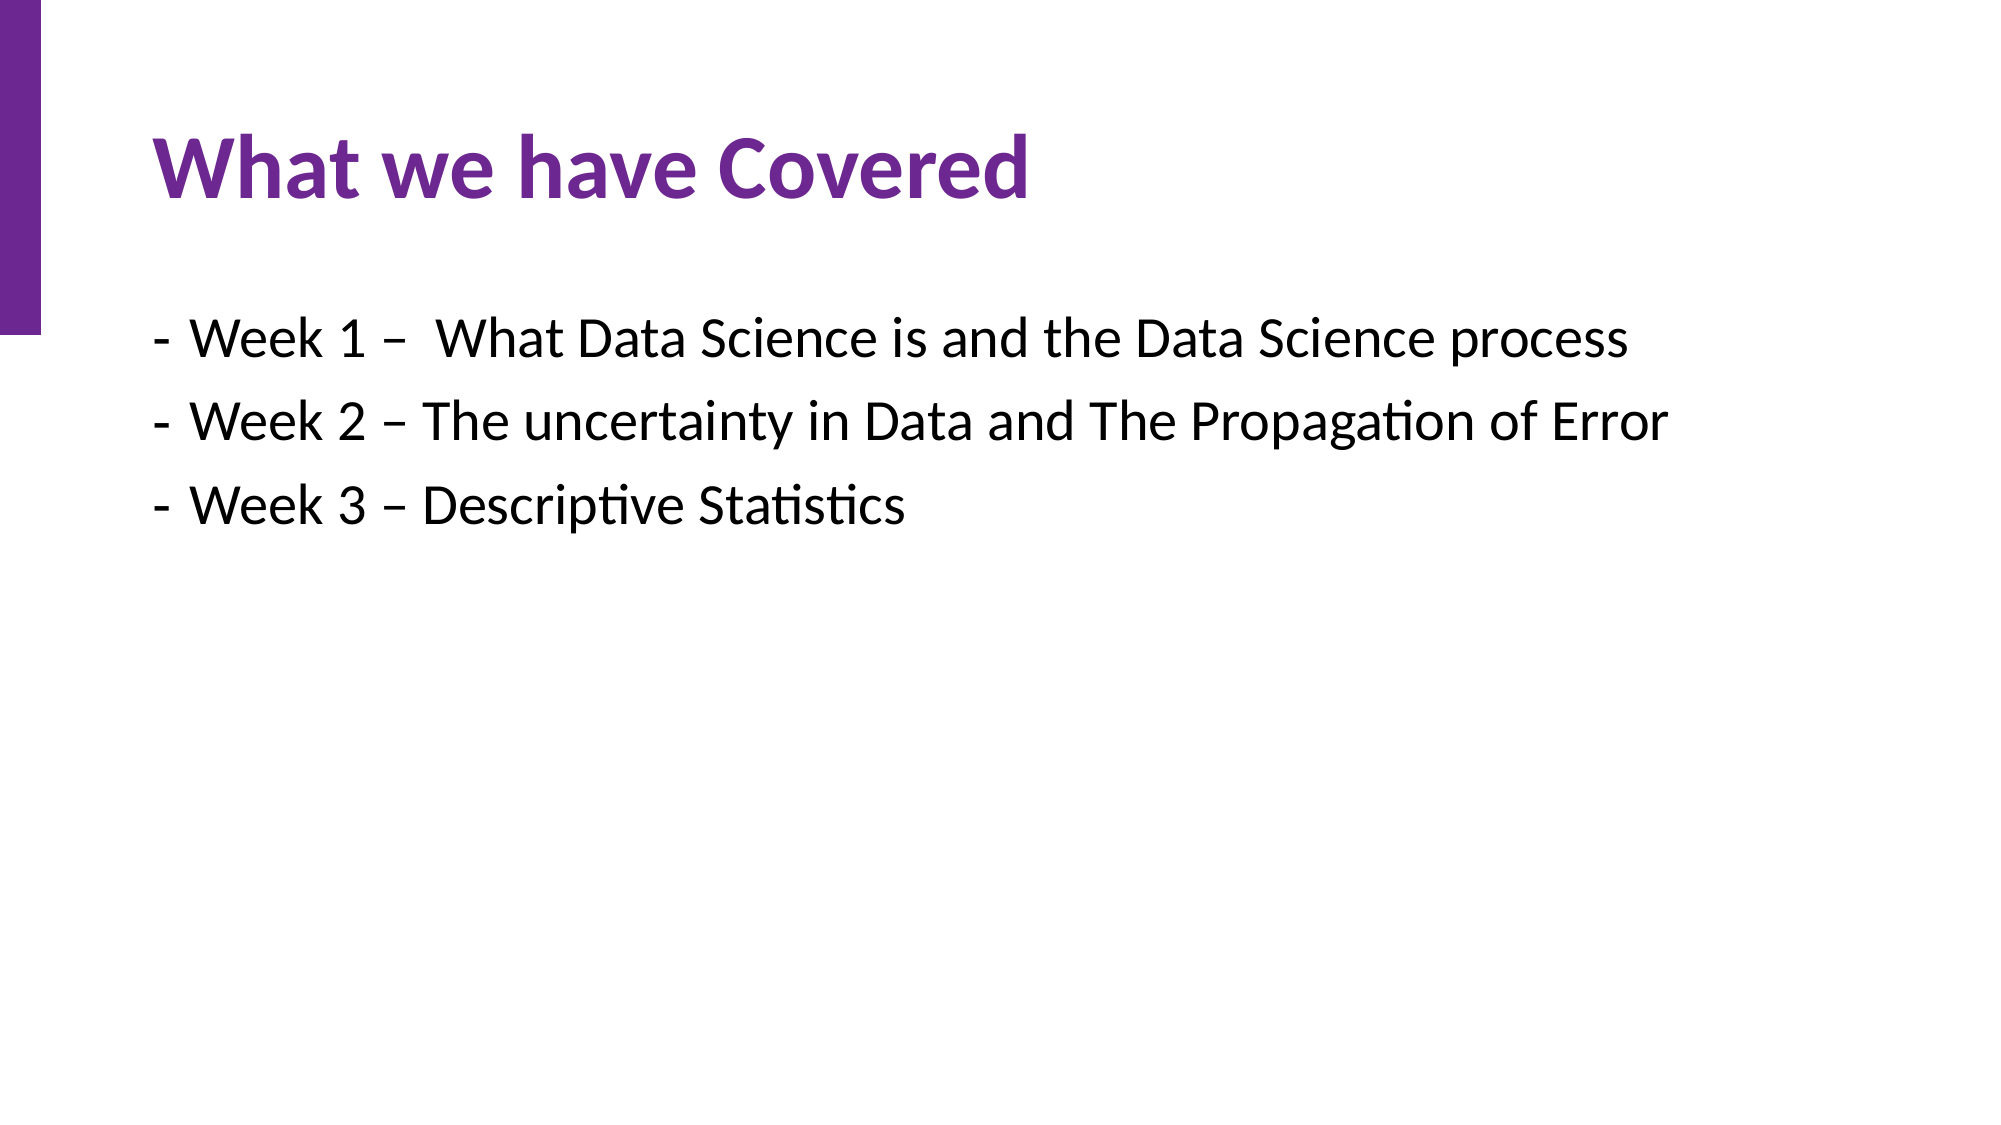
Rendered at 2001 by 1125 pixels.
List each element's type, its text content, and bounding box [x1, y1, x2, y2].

title What we have Covered [137, 59, 1863, 278]
list Week 1 – What Data Science is and the Data Science process Week 2 – The uncertainty in Data and The Propagation of Error Week 3 – Descriptive Statistics [137, 299, 1863, 1014]
